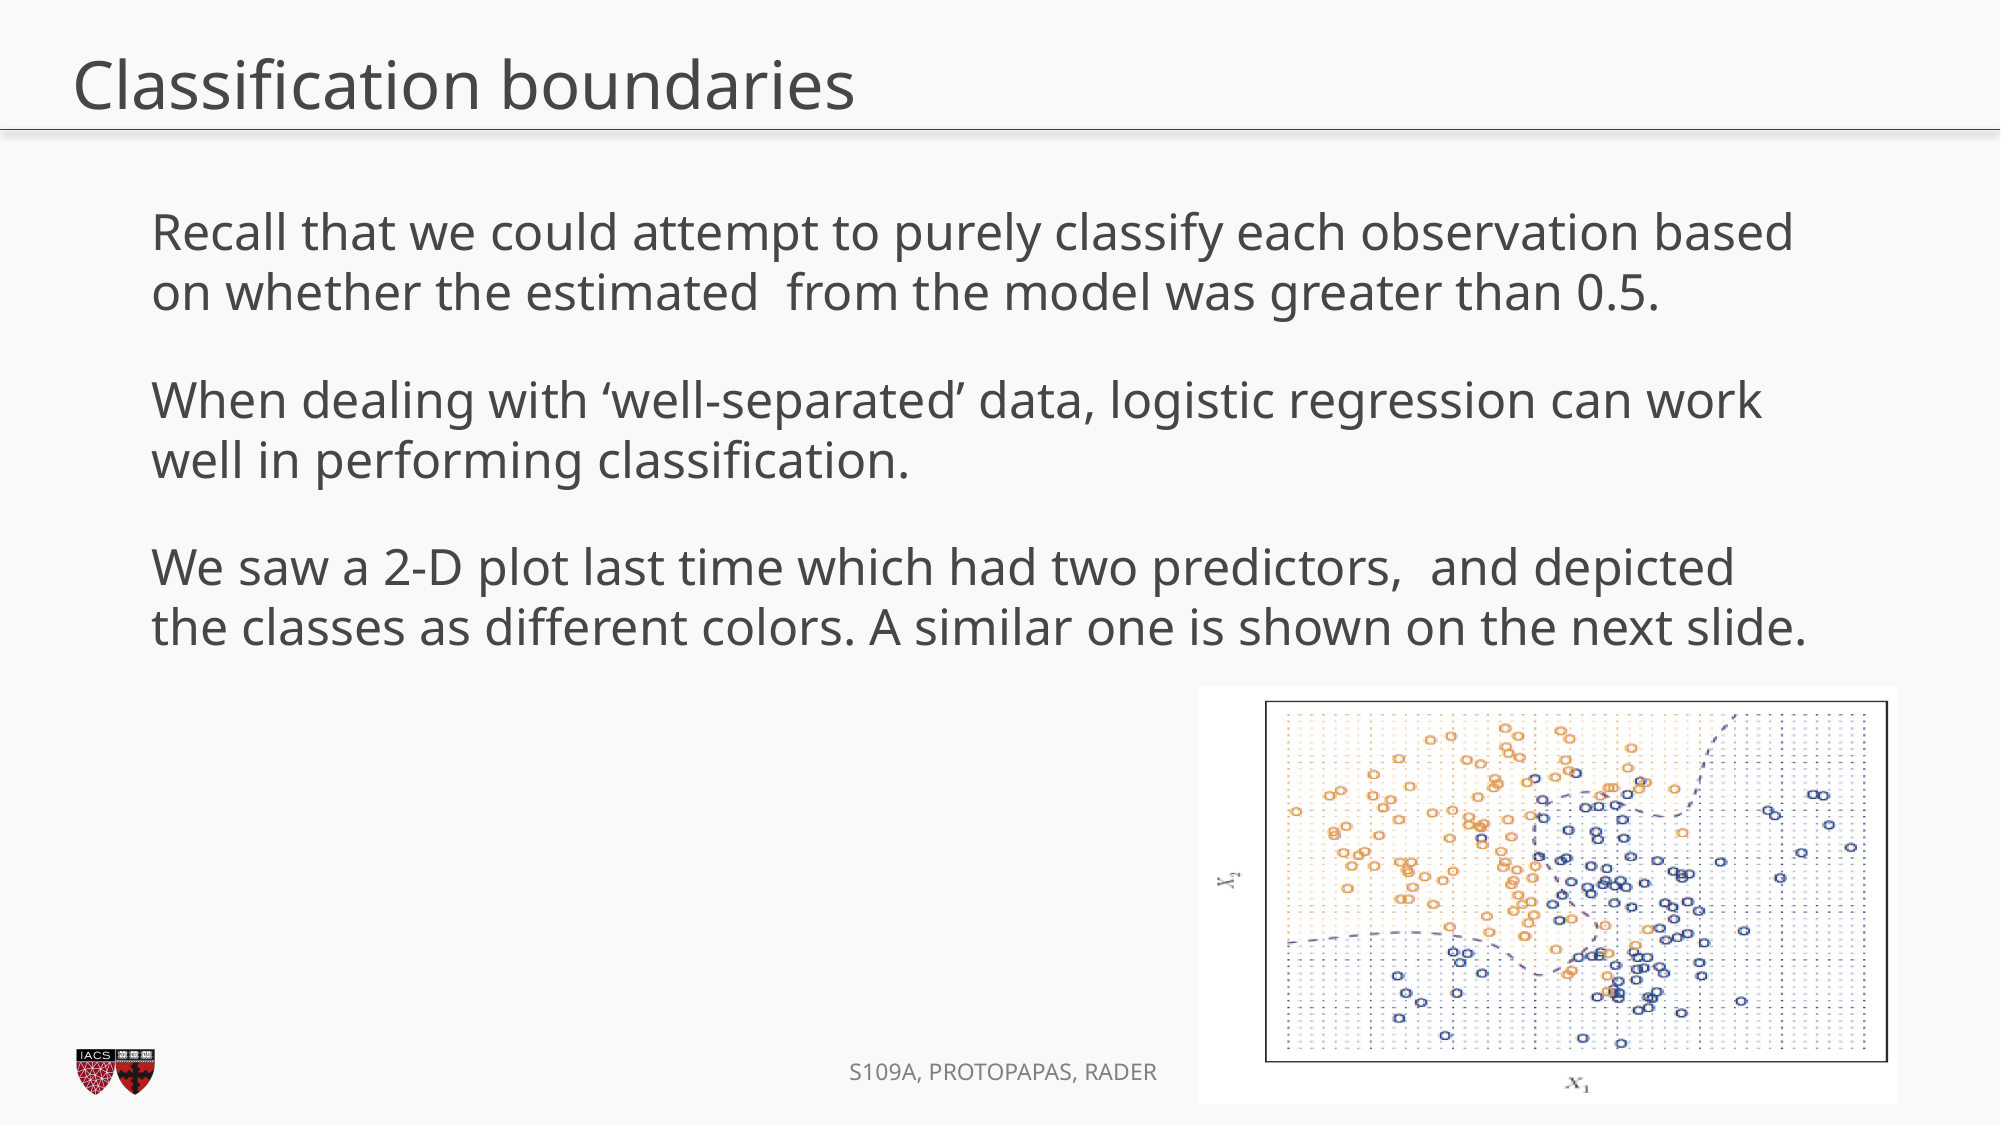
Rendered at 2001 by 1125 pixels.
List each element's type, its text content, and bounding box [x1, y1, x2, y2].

picture [75, 1049, 155, 1095]
title Classification boundaries [57, 35, 1943, 162]
picture [1199, 686, 1897, 1104]
